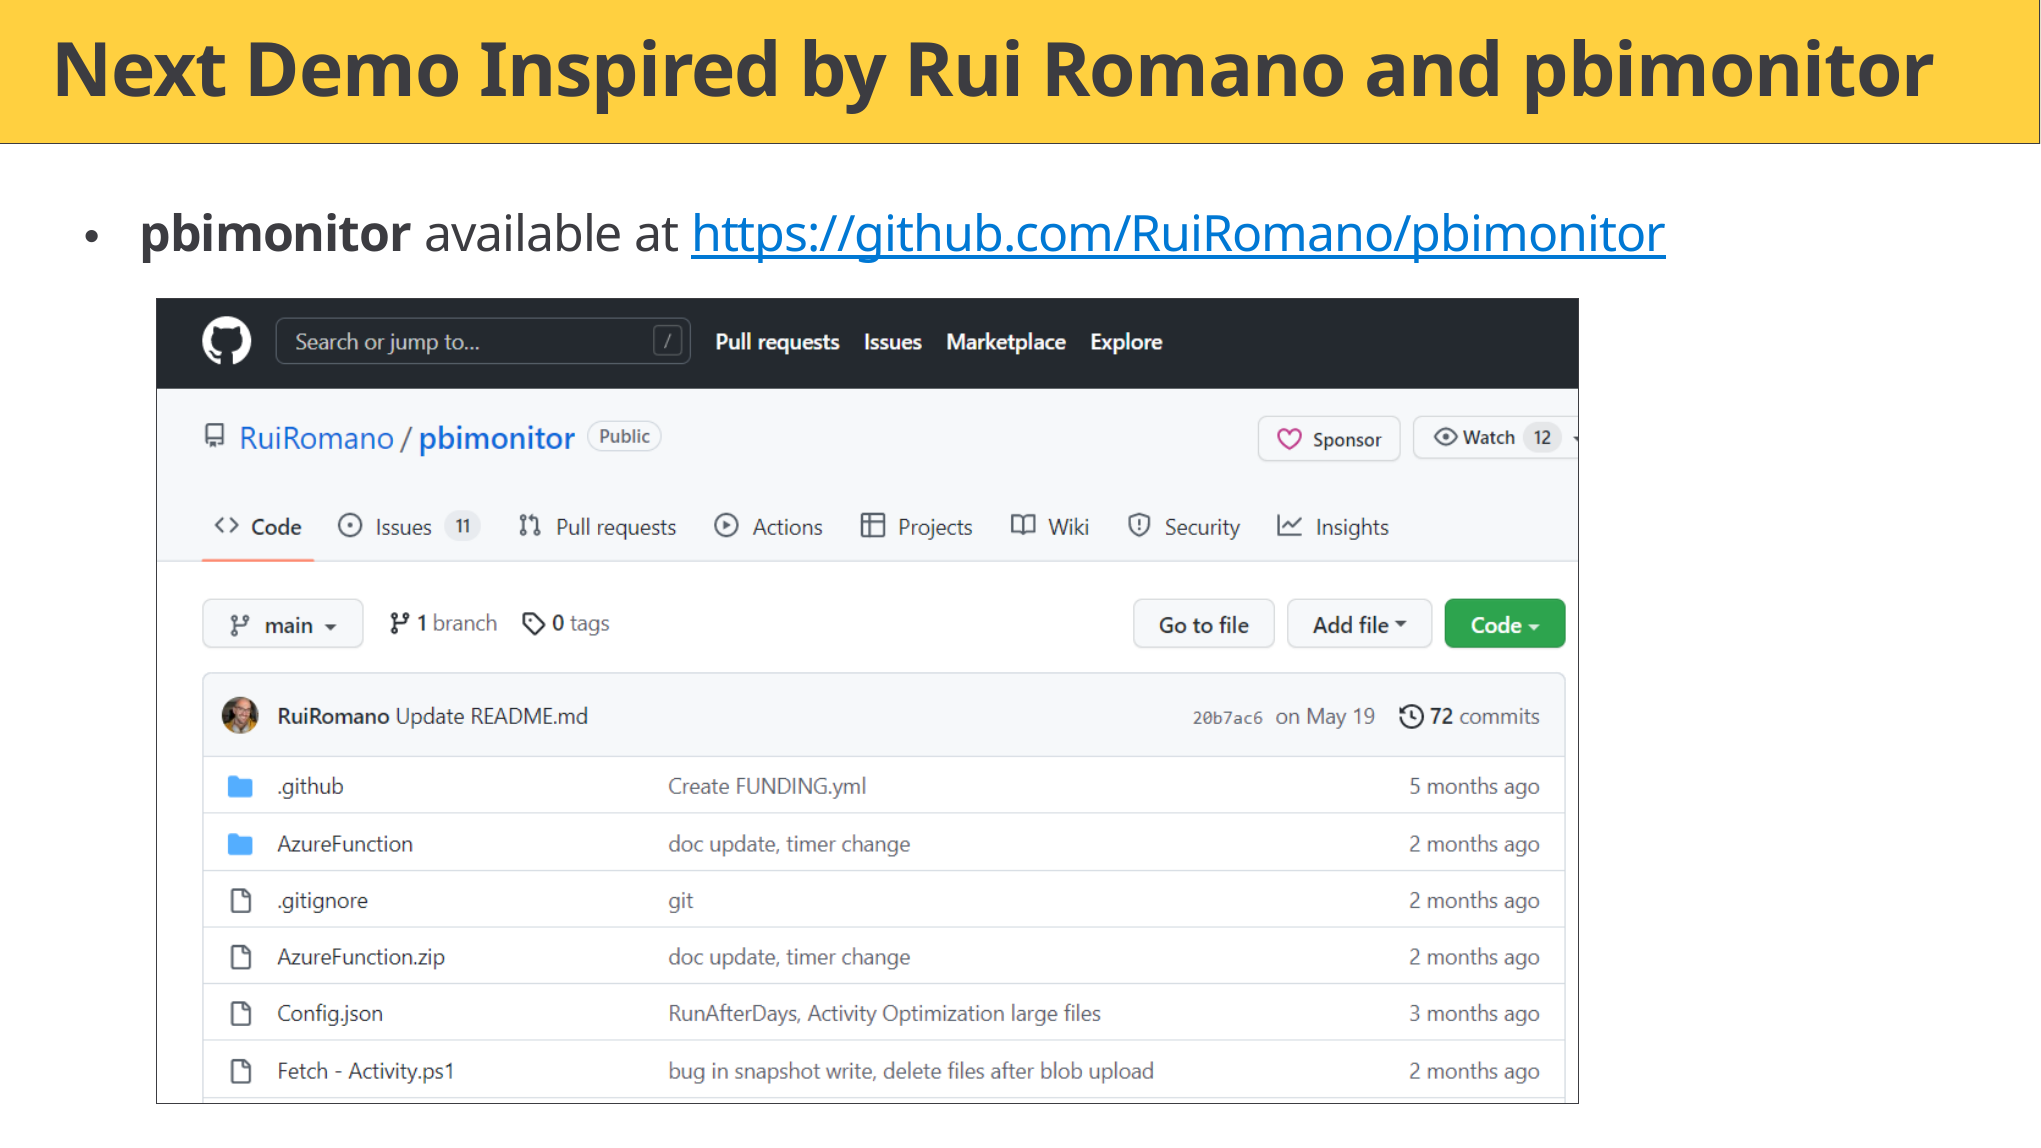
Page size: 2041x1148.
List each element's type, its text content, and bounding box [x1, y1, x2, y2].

title Next Demo Inspired by Rui Romano and pbimonitor [51, 31, 1988, 113]
picture [156, 298, 1579, 1104]
list pbimonitor available at https://github.com/RuiRomano/pbimonitor [83, 201, 1988, 262]
